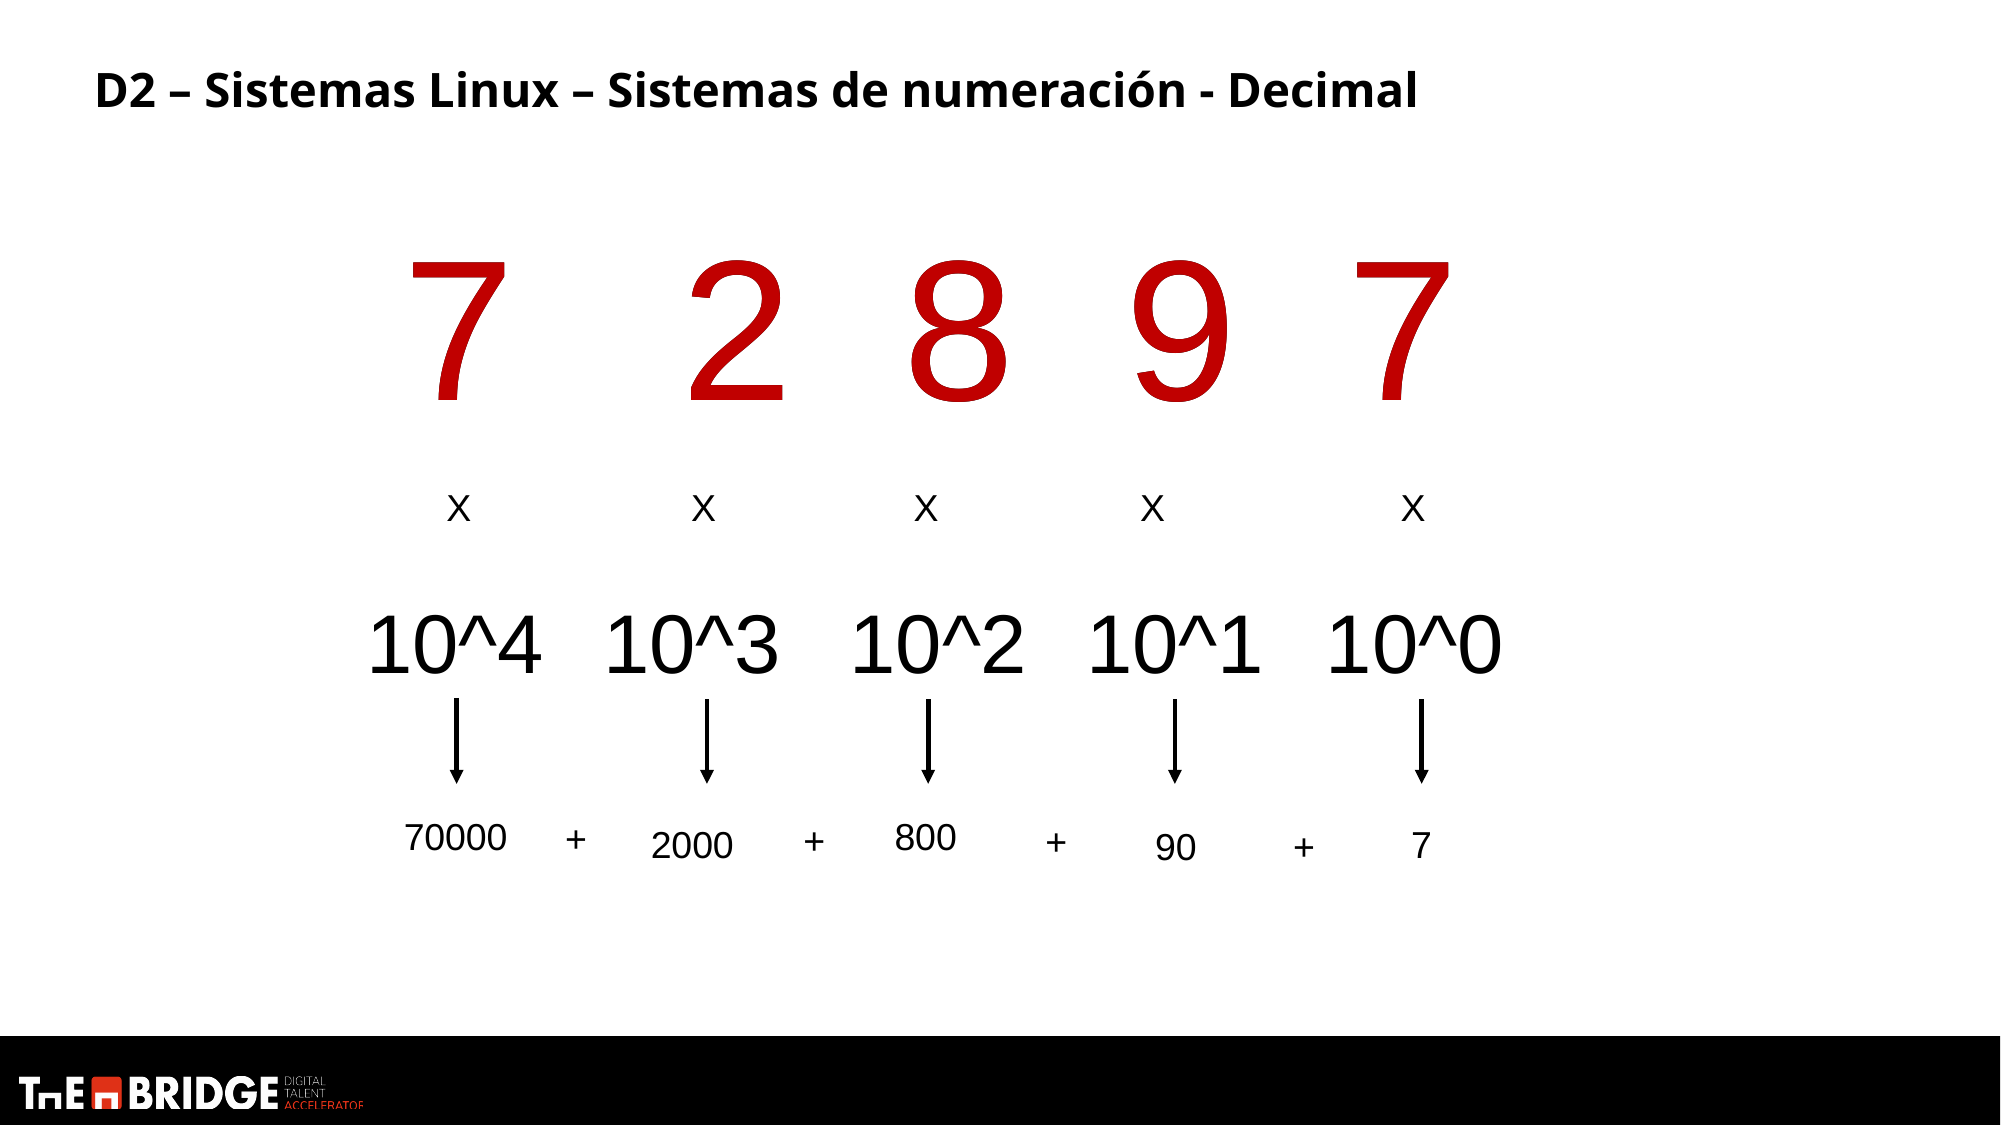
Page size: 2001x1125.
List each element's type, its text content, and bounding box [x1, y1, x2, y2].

text_box 7 [1396, 813, 1448, 874]
text_box 10^3 [588, 582, 799, 698]
text_box X [676, 476, 732, 537]
text_box X [898, 476, 955, 537]
text_box + [1030, 810, 1083, 871]
text_box 90 [1140, 815, 1213, 876]
text_box X [431, 476, 487, 537]
text_box X [1385, 476, 1442, 537]
text_box + [550, 807, 603, 868]
text_box X [1125, 476, 1181, 537]
text_box 10^0 [1310, 582, 1521, 698]
text_box 10^1 [1047, 582, 1282, 698]
text_box 10^4 [351, 582, 562, 698]
picture [19, 1076, 363, 1109]
text_box 70000 [388, 805, 525, 866]
text_box 10^2 [811, 582, 1045, 698]
text_box + [1278, 815, 1331, 876]
text_box 7 2 8 9 7 [388, 193, 1485, 449]
text_box + [788, 809, 841, 870]
text_box 800 [879, 805, 973, 866]
text_box 2000 [635, 813, 751, 874]
text_box D2 – Sistemas Linux – Sistemas de numeración - Decimal [78, 35, 1476, 149]
